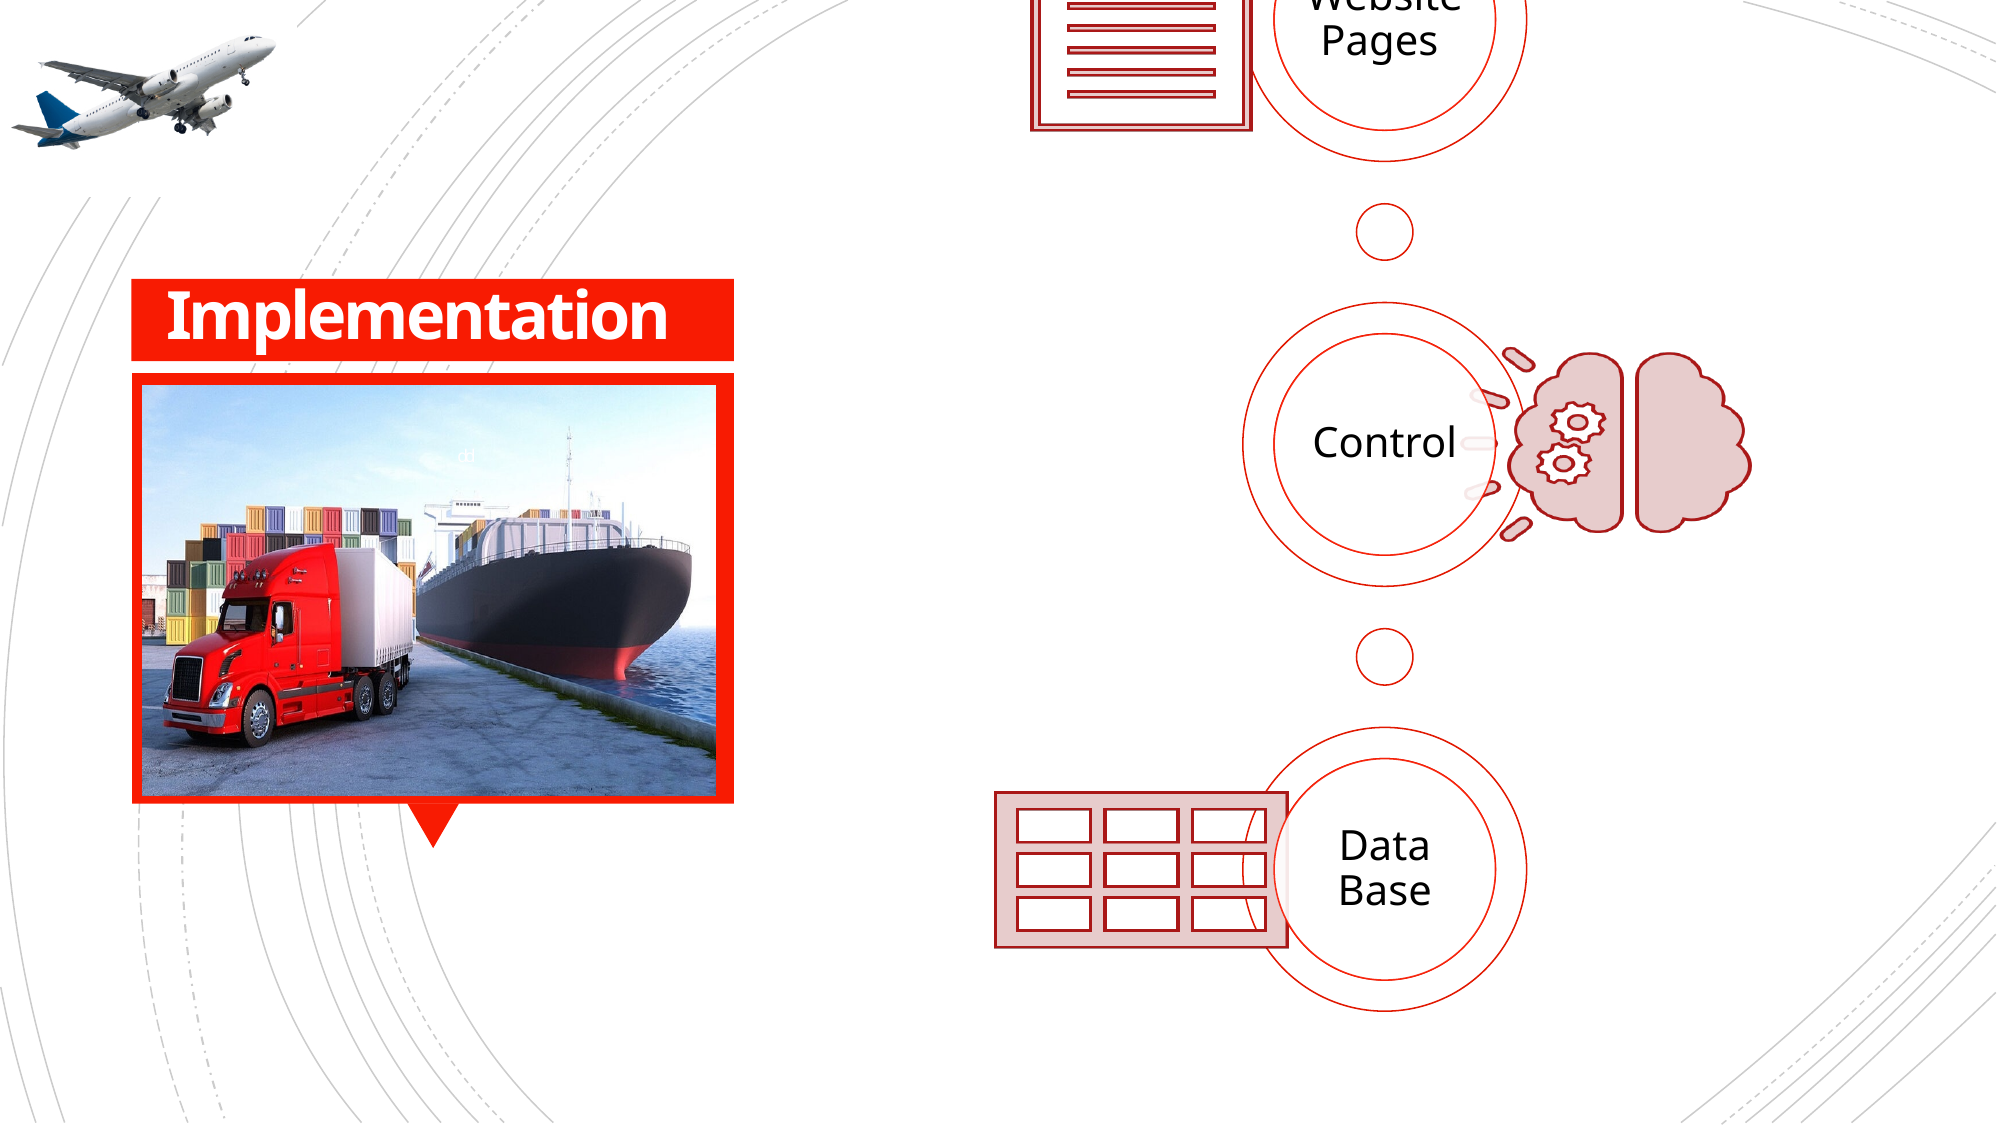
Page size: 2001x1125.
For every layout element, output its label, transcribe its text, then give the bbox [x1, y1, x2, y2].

picture [0, 0, 297, 197]
title Implementation [50, 272, 584, 366]
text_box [584, 0, 2000, 1013]
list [142, 384, 584, 796]
